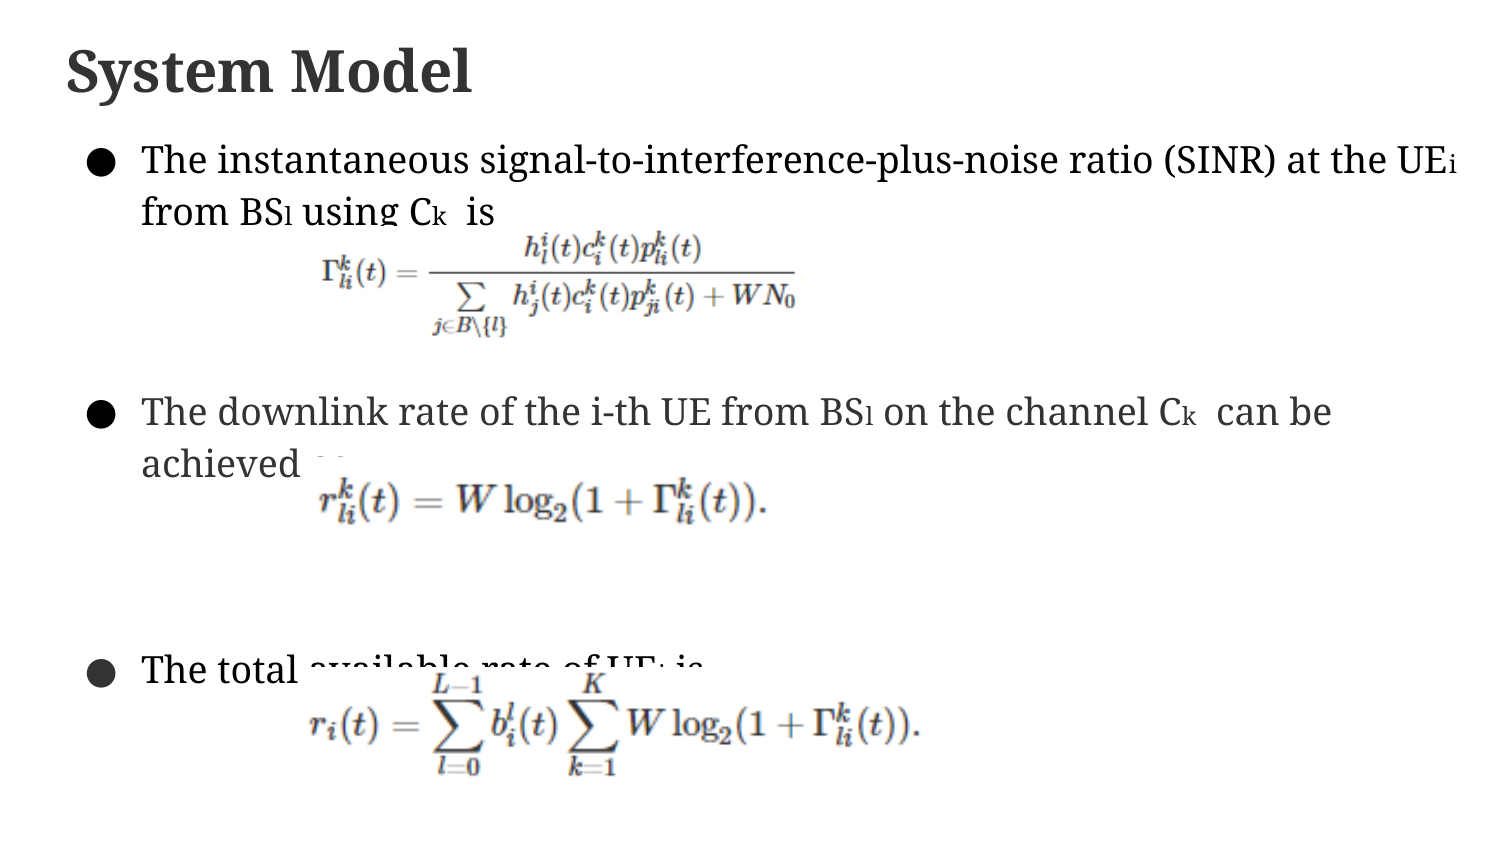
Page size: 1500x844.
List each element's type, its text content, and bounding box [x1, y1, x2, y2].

picture [304, 225, 802, 342]
title System Model [51, 0, 1449, 92]
list The instantaneous signal-to-interference-plus-noise ratio (SINR) at the UEi from BSl using Ck is The downlink rate of the i-th UE from BSl on the channel Ck can be achieved as, The total available rate of UEi is [51, 114, 1500, 844]
picture [304, 456, 775, 540]
picture [304, 667, 928, 783]
